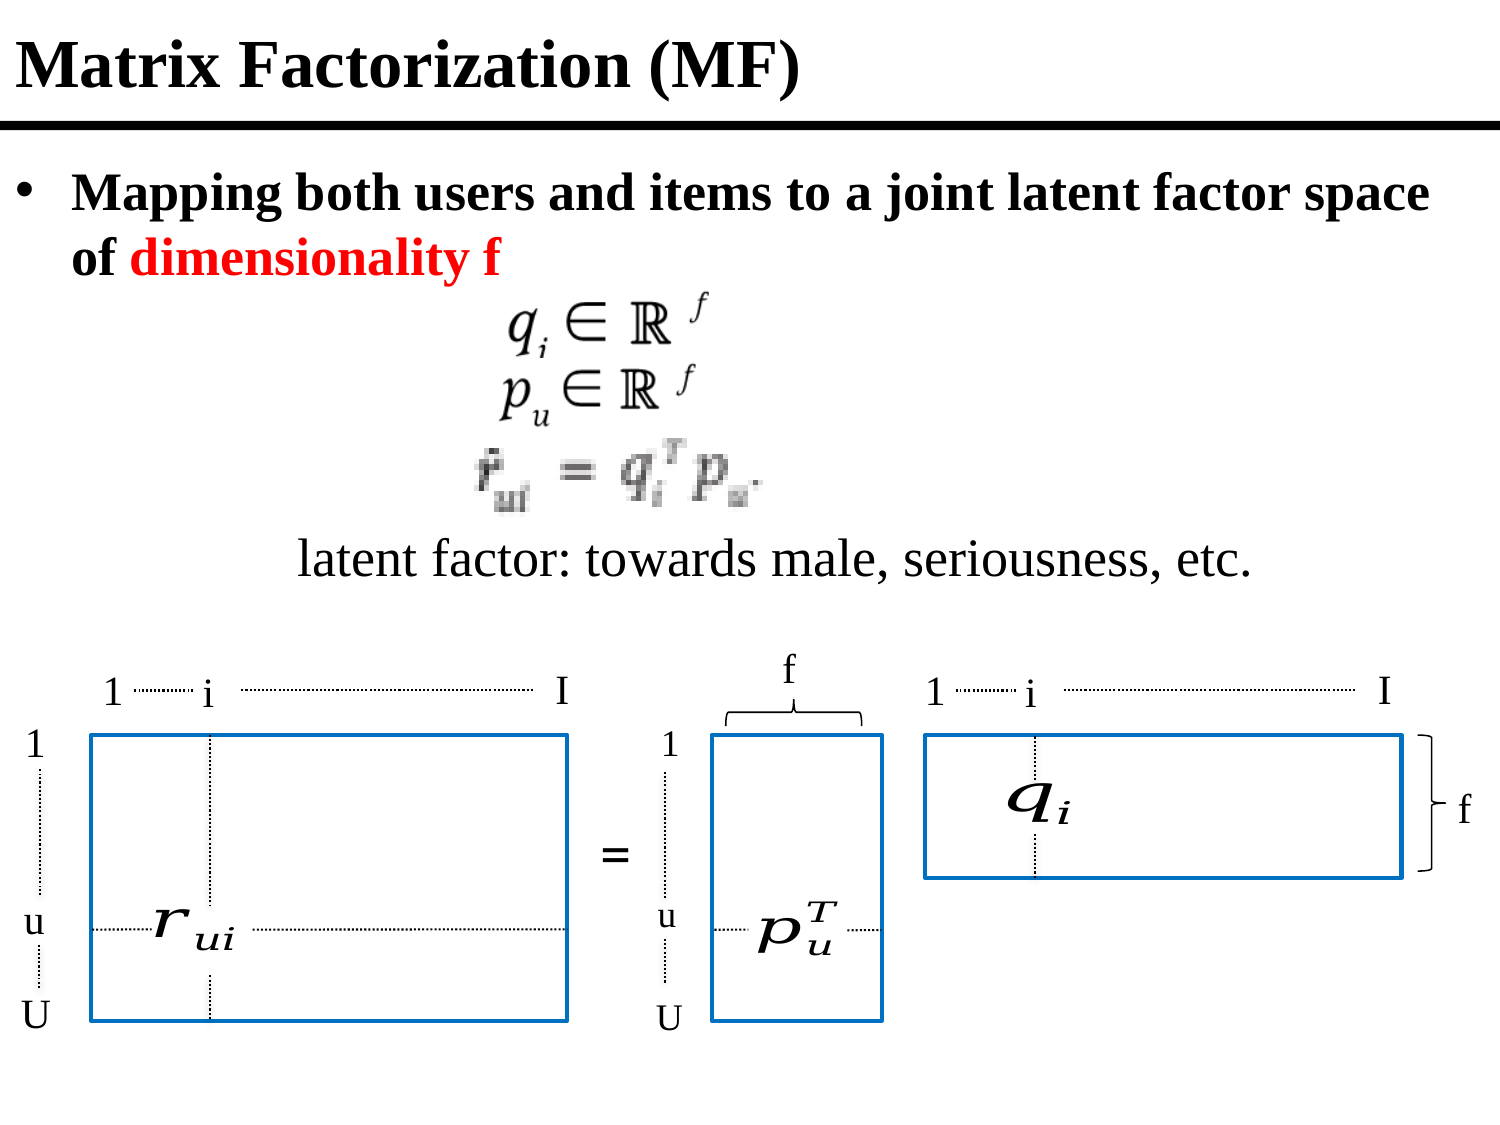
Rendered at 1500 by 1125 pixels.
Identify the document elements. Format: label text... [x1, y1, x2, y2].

text_box latent factor: towards male, seriousness, etc. [282, 515, 1309, 595]
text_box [5, 633, 1488, 1053]
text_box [454, 266, 775, 534]
list Mapping both users and items to a joint latent factor space of dimensionality f [0, 148, 1500, 296]
title Matrix Factorization (MF) [0, 1, 1500, 120]
